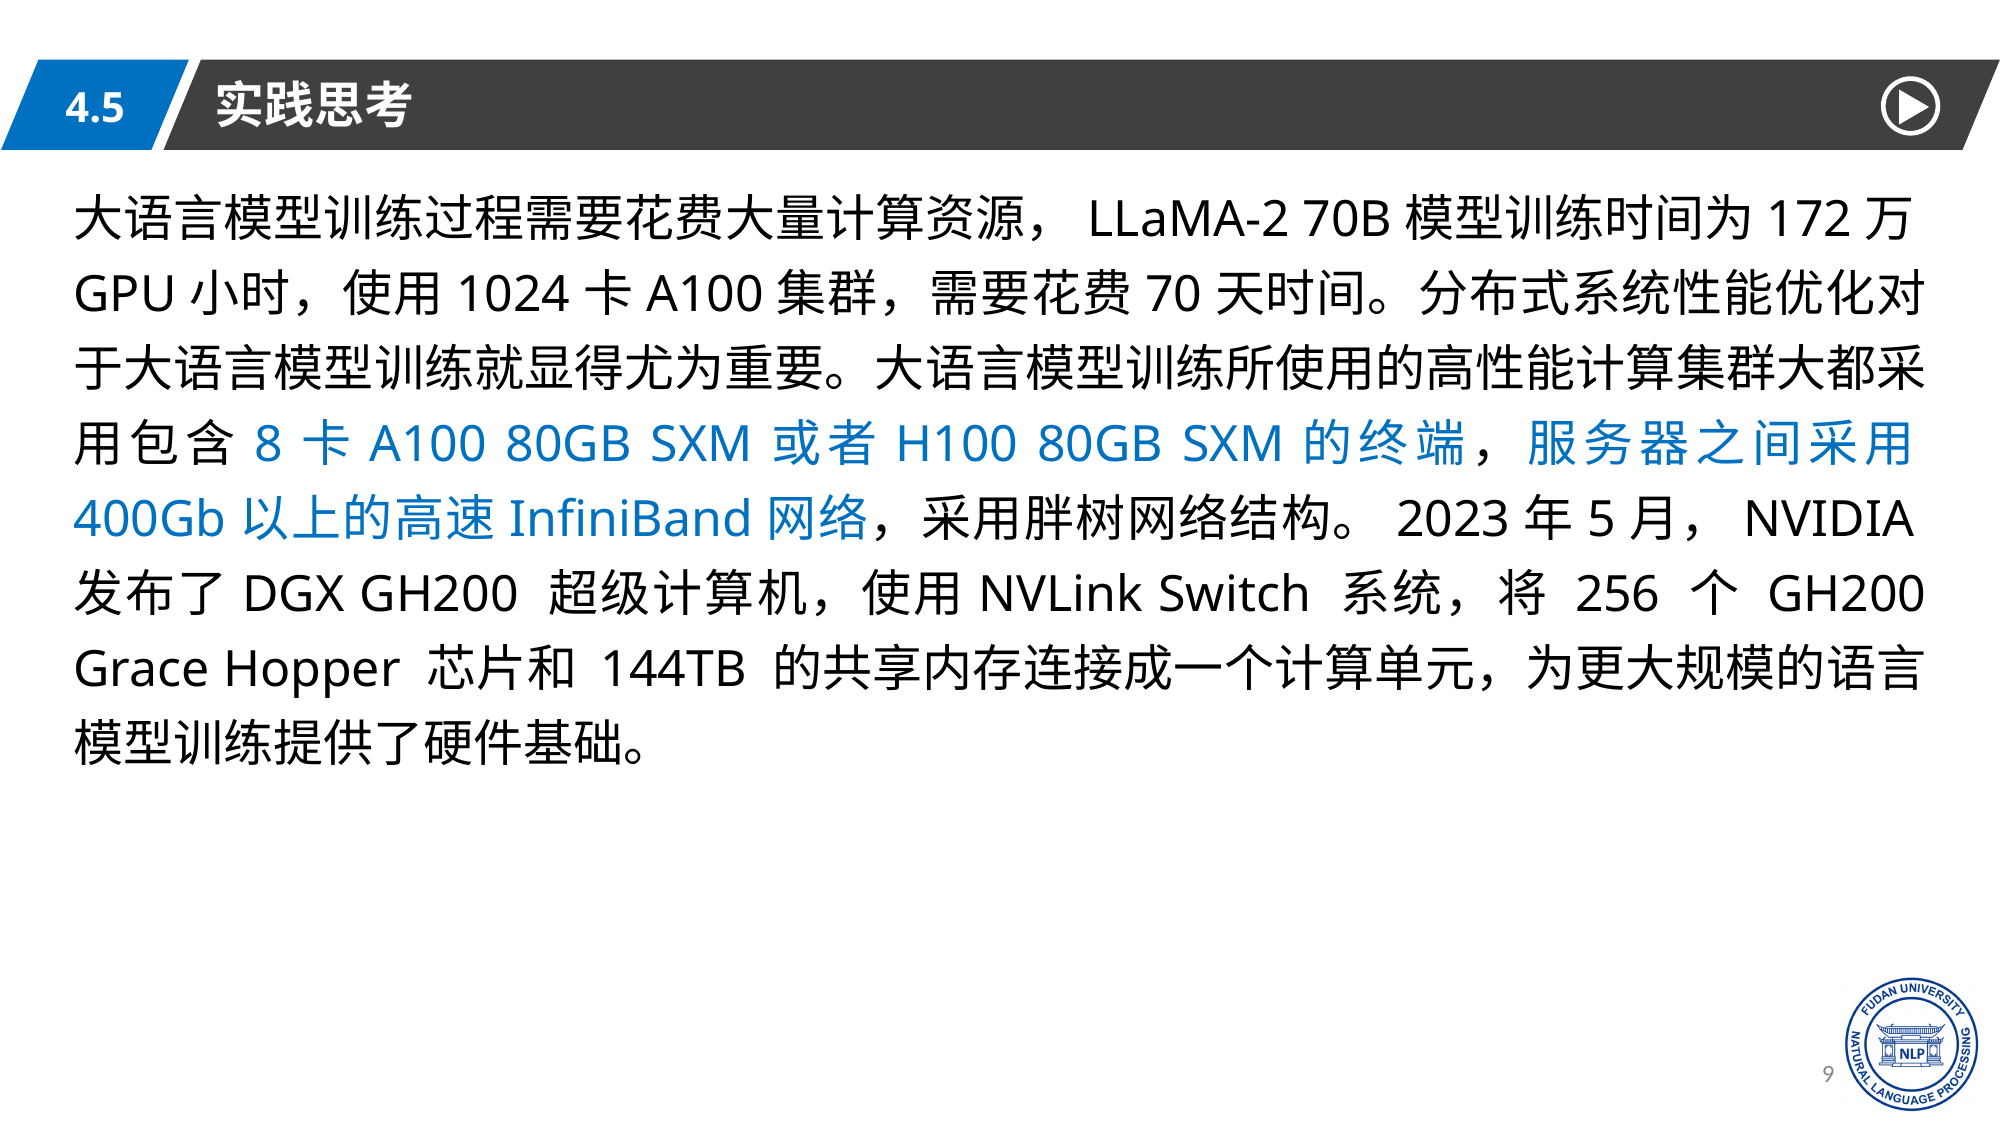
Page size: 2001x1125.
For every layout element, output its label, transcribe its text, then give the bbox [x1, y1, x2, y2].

text_box 实践思考 [199, 66, 430, 142]
slide_number 95 [1412, 1042, 1863, 1103]
text_box [163, 59, 2000, 150]
text_box [1, 89, 157, 150]
text_box 大语言模型训练过程需要花费大量计算资源，LLaMA-2 70B模型训练时间为172万GPU小时，使用1024卡A100集群，需要花费70天时间。分布式系统性能优化对于大语言模型训练就显得尤为重要。大语言模型训练所使用的高性能计算集群大都采用包含8卡A100 80GB SXM或者H100 80GB SXM的终端，服务器之间采用400Gb以上的高速InfiniBand网络，采用胖树网络结构。2023年5月，NVIDIA发布了DGX GH200 超级计算机，使用NVLink Switch 系统，将 256 个 GH200 Grace Hopper 芯片和 144TB 的共享内存连接成一个计算单元，为更大规模的语言模型训练提供了硬件基础。 [58, 164, 1942, 779]
picture [1834, 972, 1985, 1117]
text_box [1883, 78, 1939, 134]
text_box 4.5 [26, 73, 164, 138]
text_box [32, 59, 189, 120]
